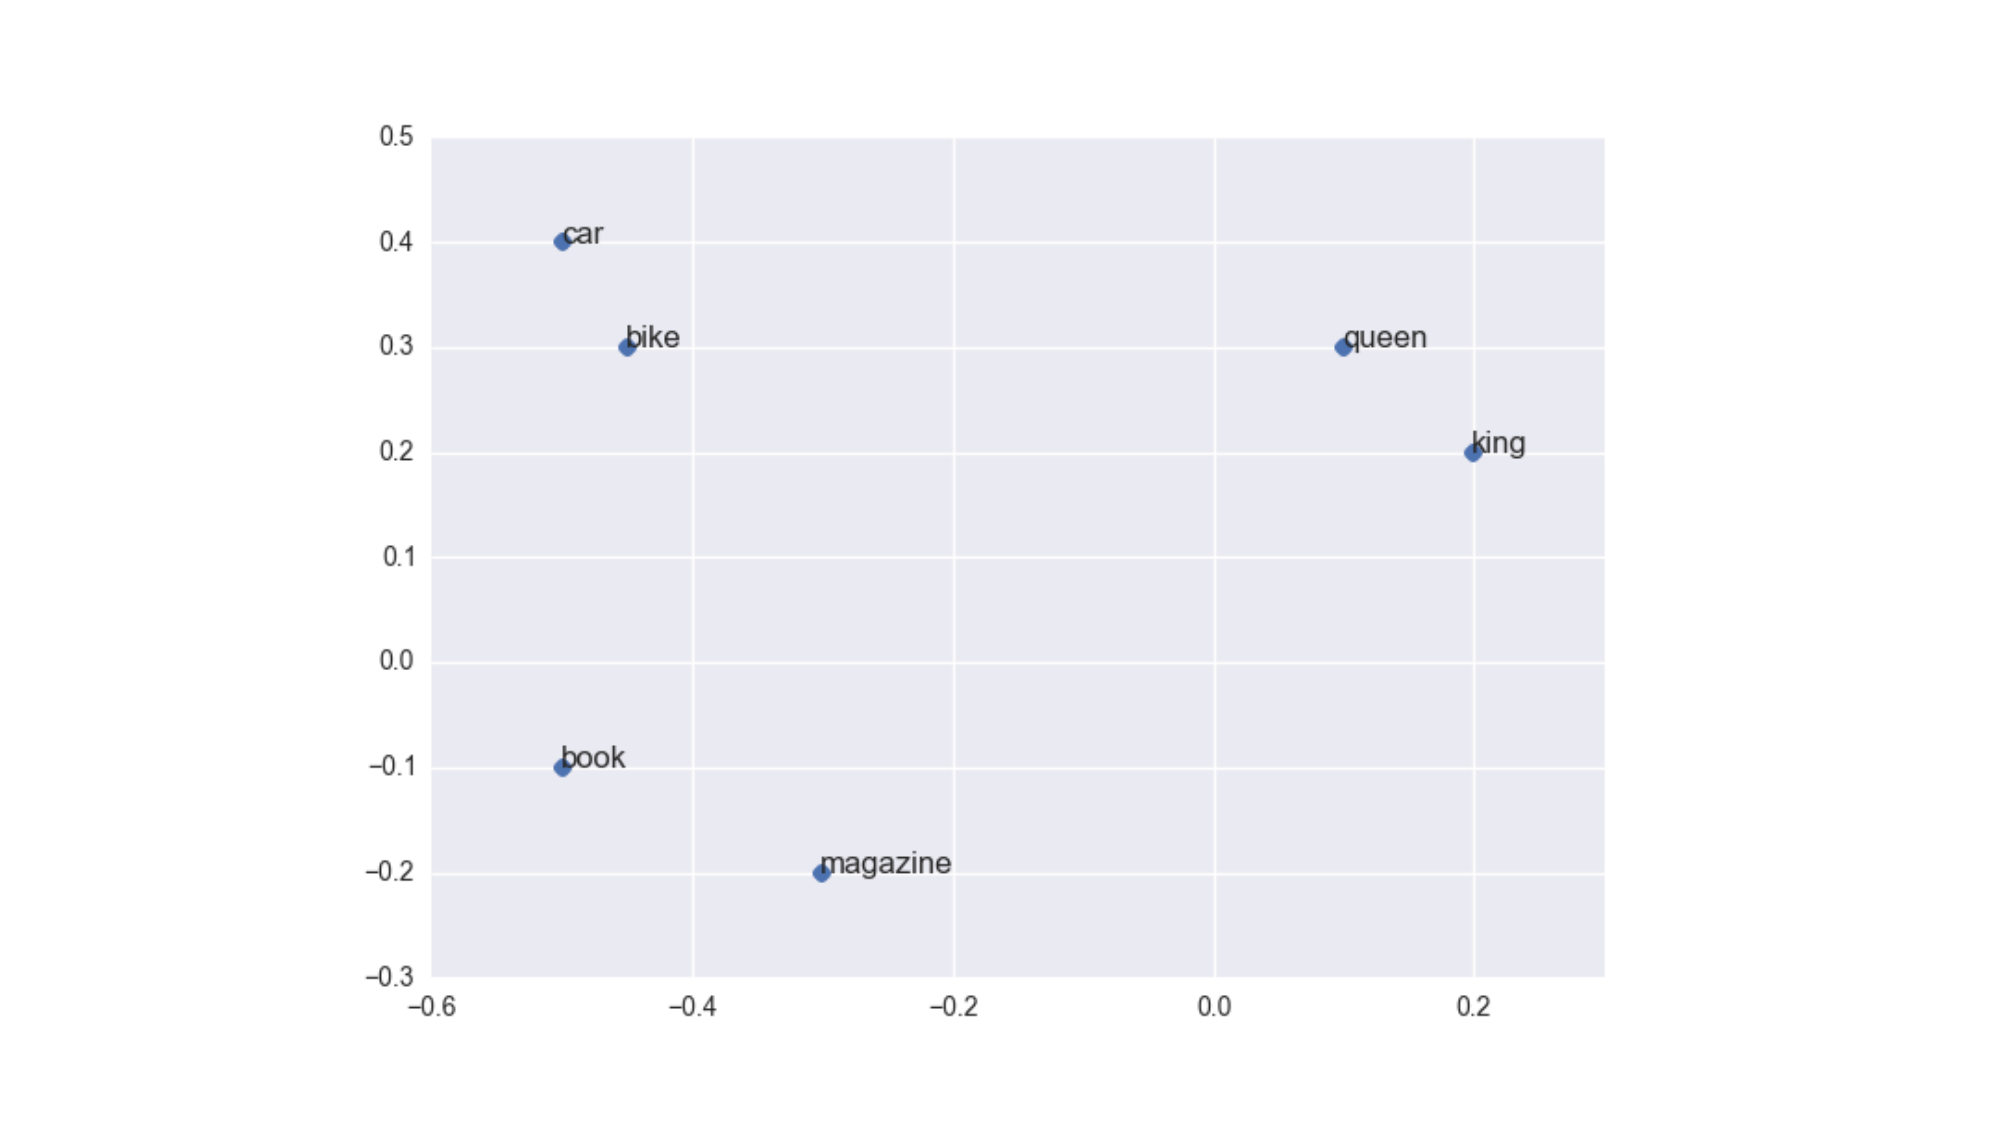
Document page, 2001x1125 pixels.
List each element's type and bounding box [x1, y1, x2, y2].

picture [243, 33, 1755, 1083]
